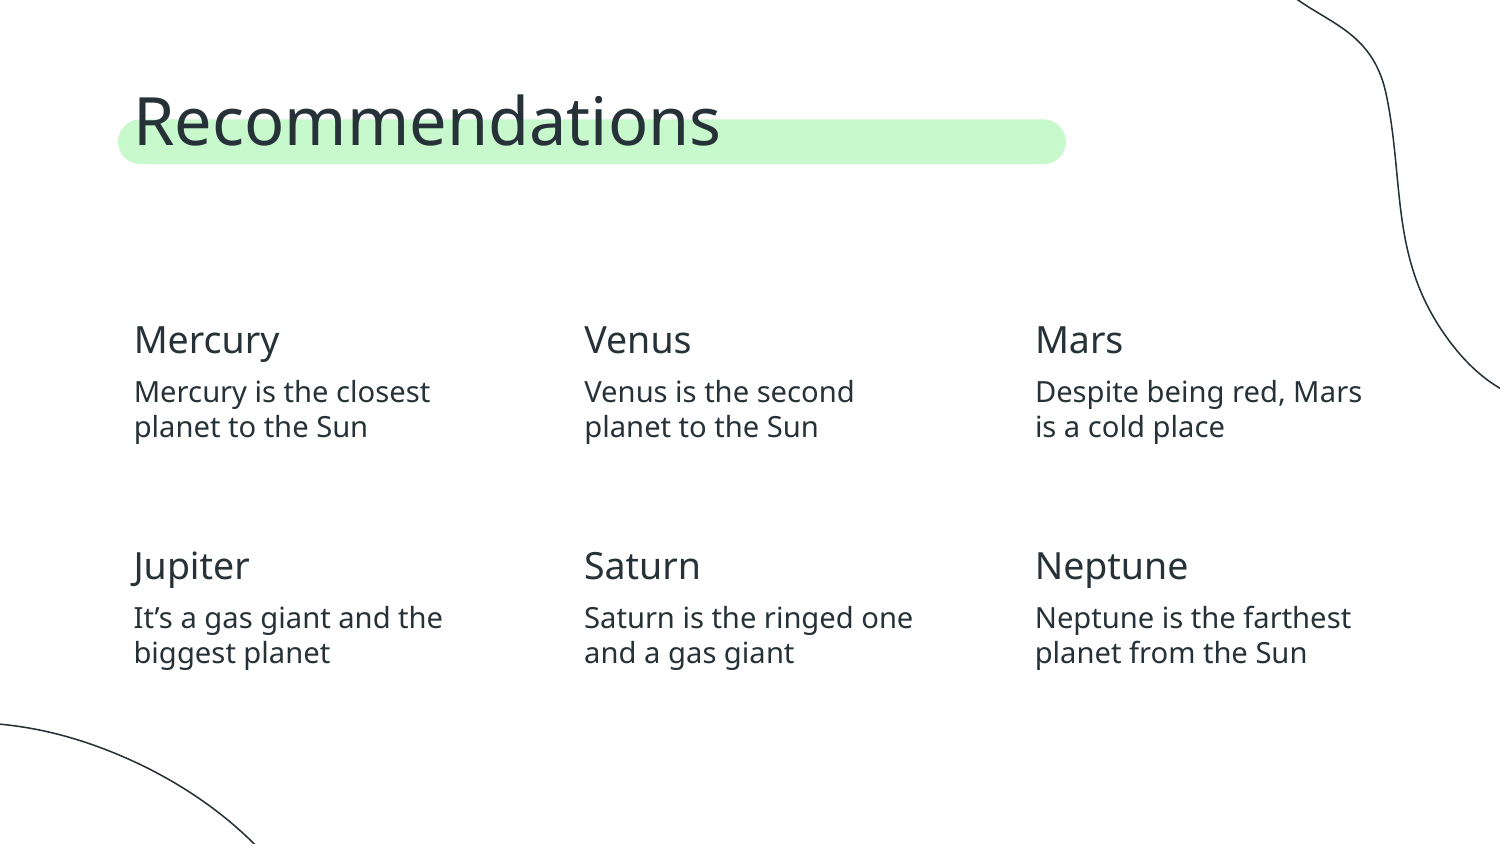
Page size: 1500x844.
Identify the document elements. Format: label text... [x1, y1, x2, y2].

subtitle Jupiter [118, 527, 481, 589]
title Recommendations [118, 63, 1382, 165]
subtitle Venus [569, 300, 932, 358]
subtitle Mars [1020, 300, 1382, 358]
subtitle Mercury is the closest planet to the Sun [118, 358, 481, 459]
subtitle Despite being red, Mars is a cold place [1020, 358, 1382, 459]
subtitle Saturn [569, 527, 931, 584]
subtitle Neptune is the farthest planet from the Sun [1019, 584, 1382, 686]
subtitle Saturn is the ringed one and a gas giant [569, 584, 931, 686]
subtitle Neptune [1019, 527, 1382, 584]
subtitle It’s a gas giant and the biggest planet [118, 589, 481, 686]
subtitle Venus is the second planet to the Sun [569, 358, 932, 459]
subtitle Mercury [118, 300, 481, 358]
